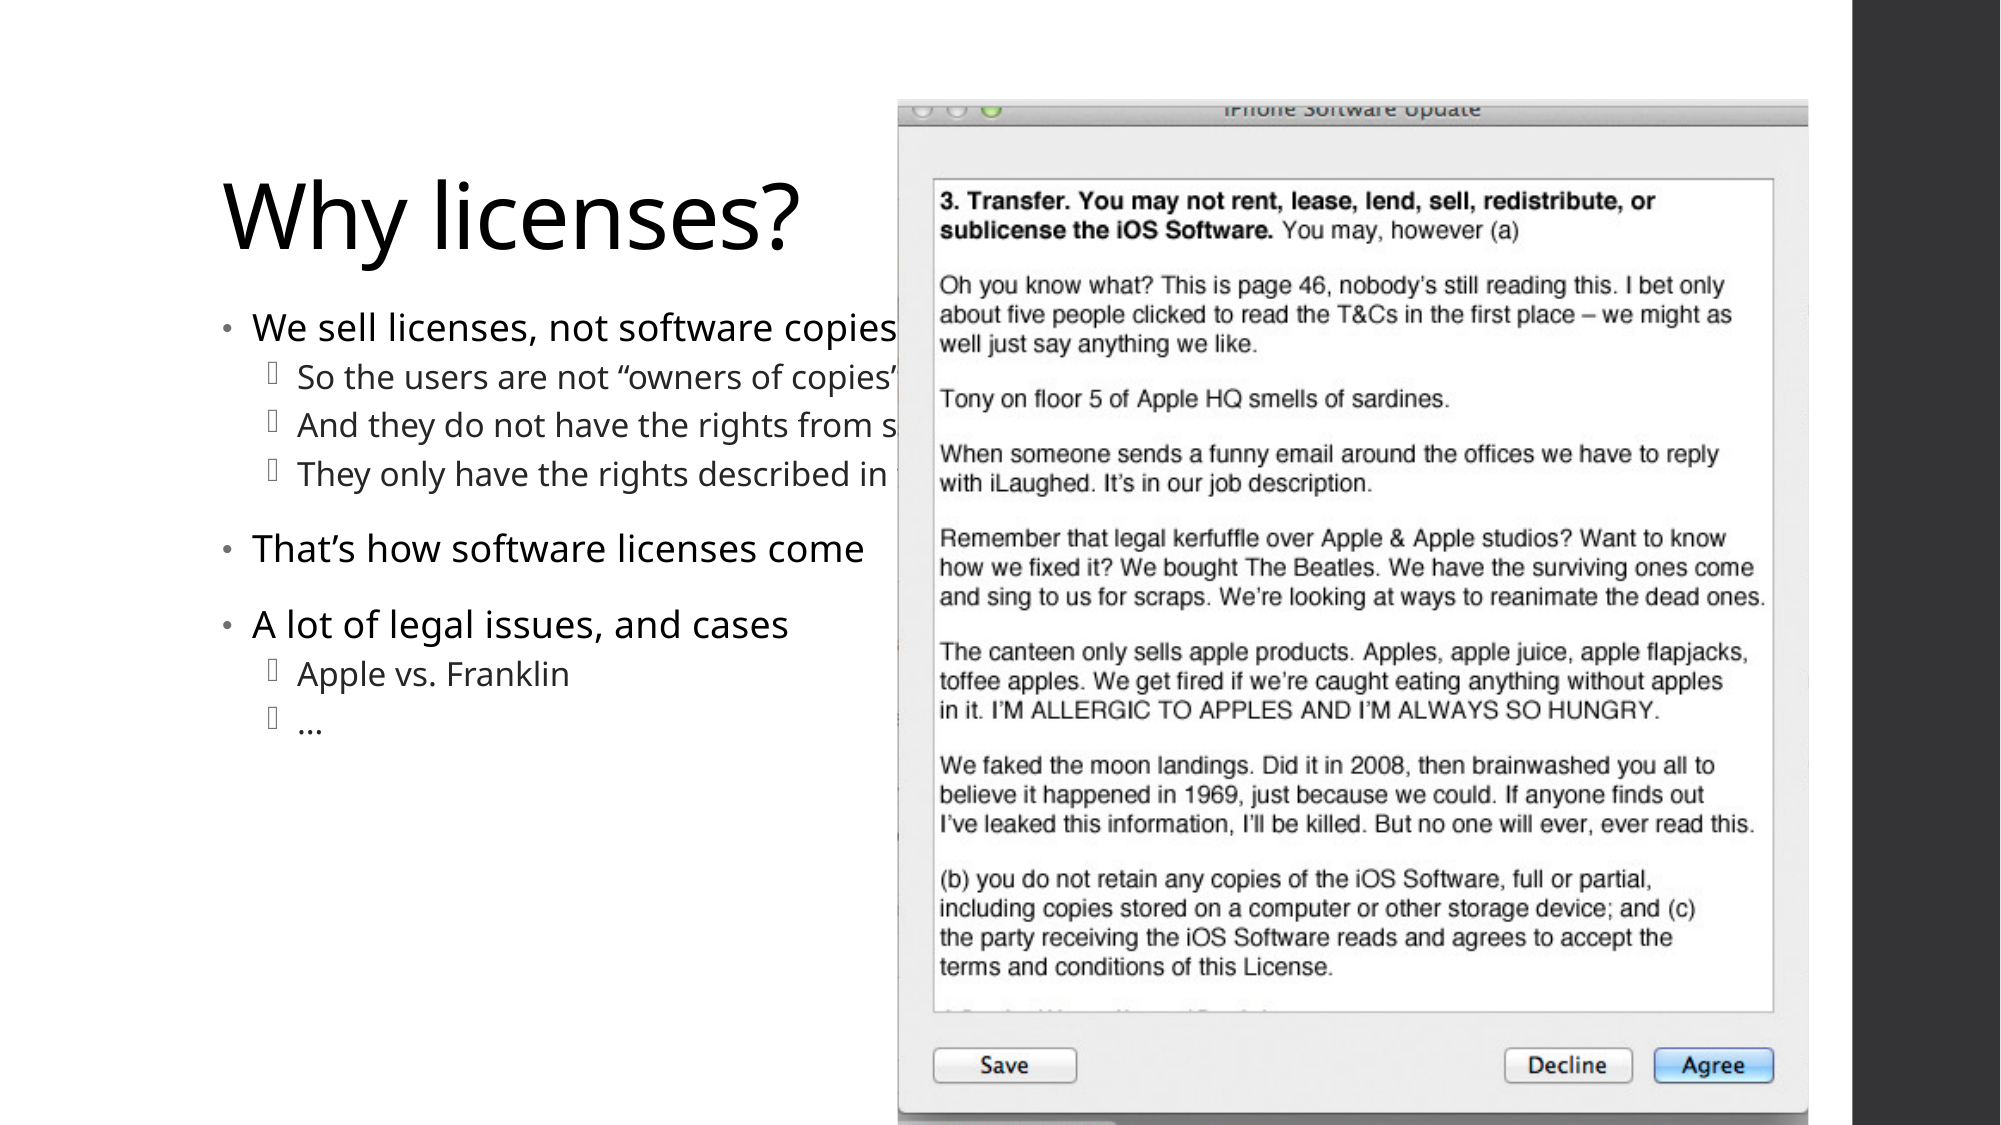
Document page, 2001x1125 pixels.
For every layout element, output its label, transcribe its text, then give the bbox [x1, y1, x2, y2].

picture [897, 99, 1809, 1125]
list We sell licenses, not software copies So the users are not “owners of copies” And they do not have the rights from section 117 of the Copyright Act They only have the rights described in the license That’s how software licenses come A lot of legal issues, and cases Apple vs. Franklin … [206, 299, 890, 1014]
title Why licenses? [206, 60, 1797, 278]
